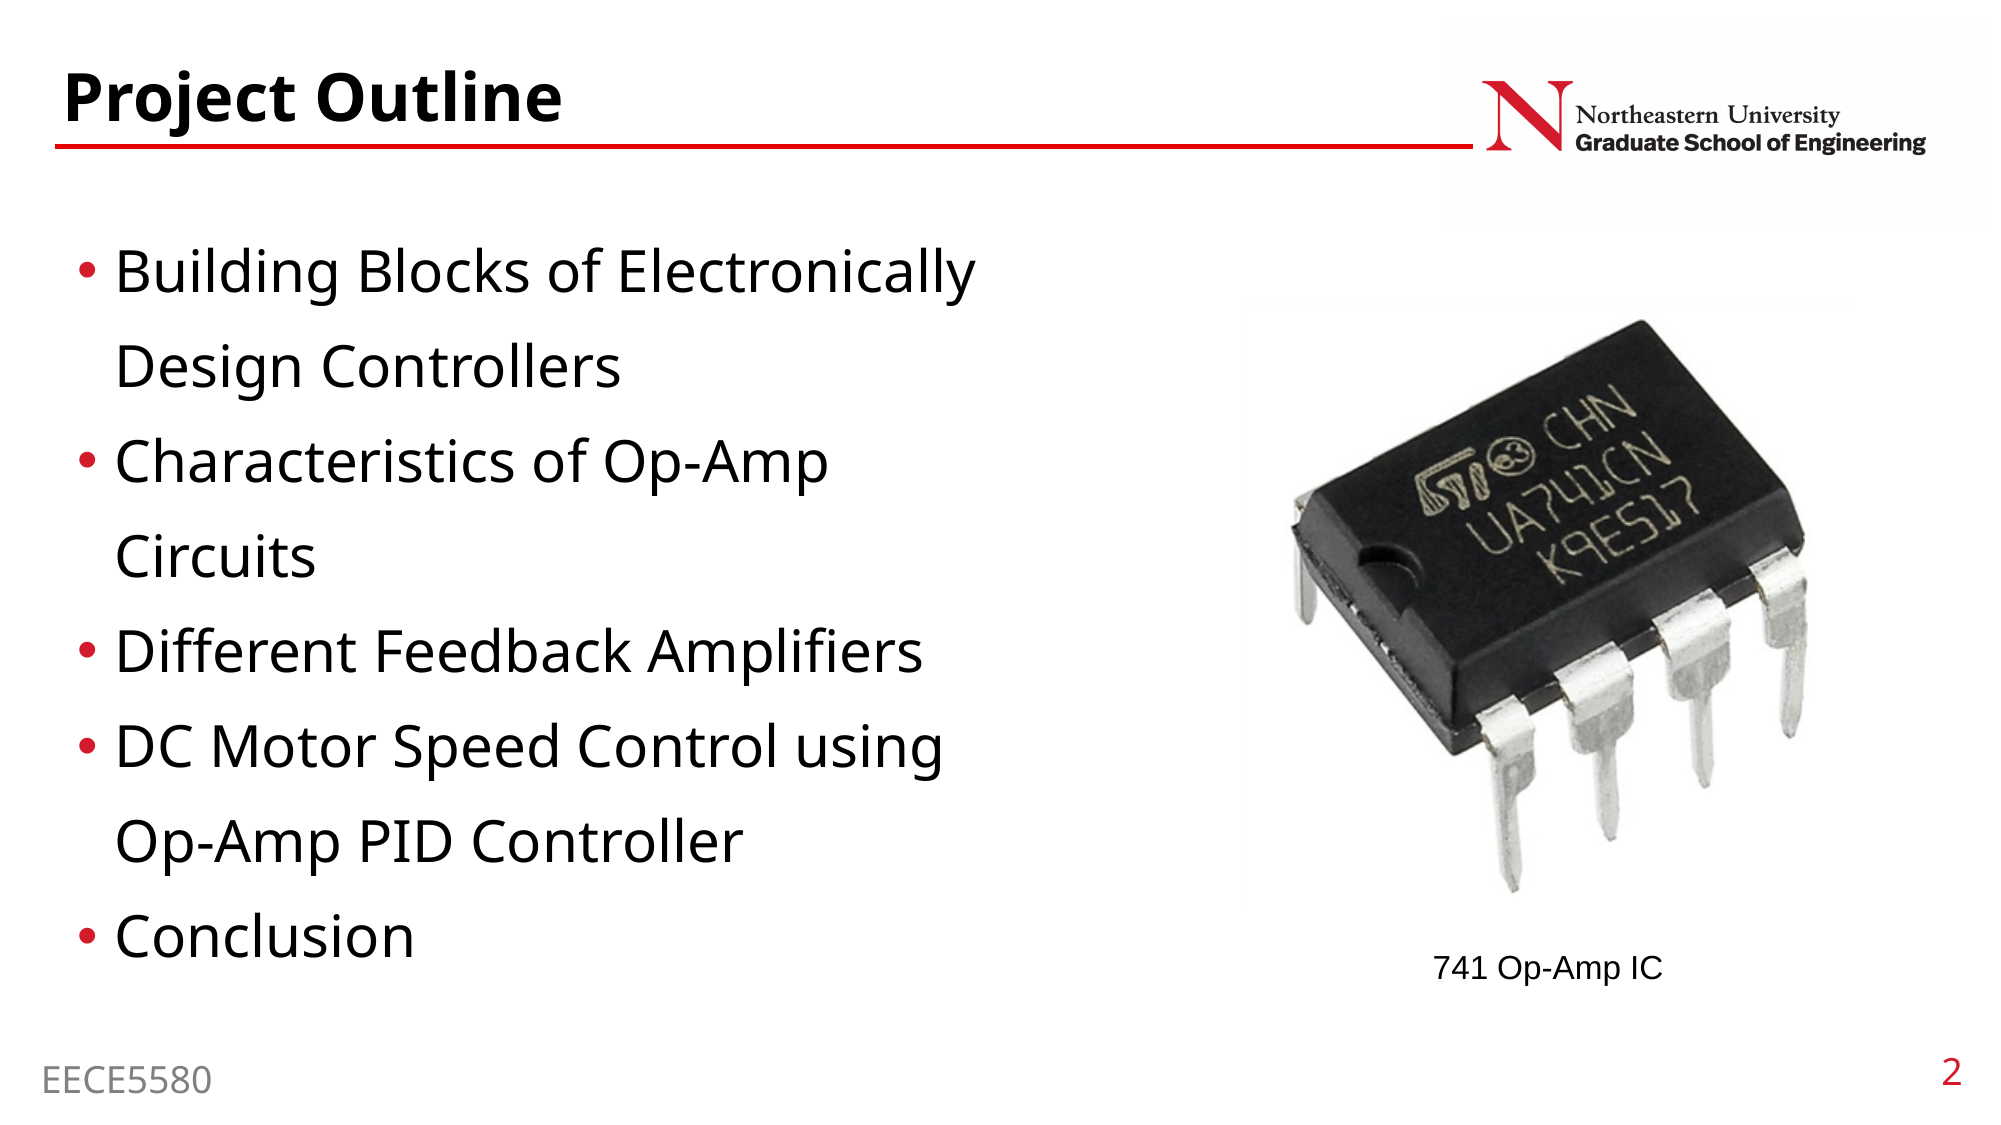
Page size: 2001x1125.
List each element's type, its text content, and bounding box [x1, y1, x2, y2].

picture [1442, 18, 1987, 228]
list Building Blocks of Electronically Design Controllers Characteristics of Op-Amp Circuits Different Feedback Amplifiers DC Motor Speed Control using Op-Amp PID Controller Conclusion [62, 206, 1037, 1008]
title Project Outline [62, 51, 1443, 138]
slide_number 2 [1844, 1023, 1978, 1107]
text_box 741 Op-Amp IC [1245, 938, 1852, 994]
footer EECE5580 [25, 1025, 1000, 1109]
picture [1244, 303, 1852, 911]
